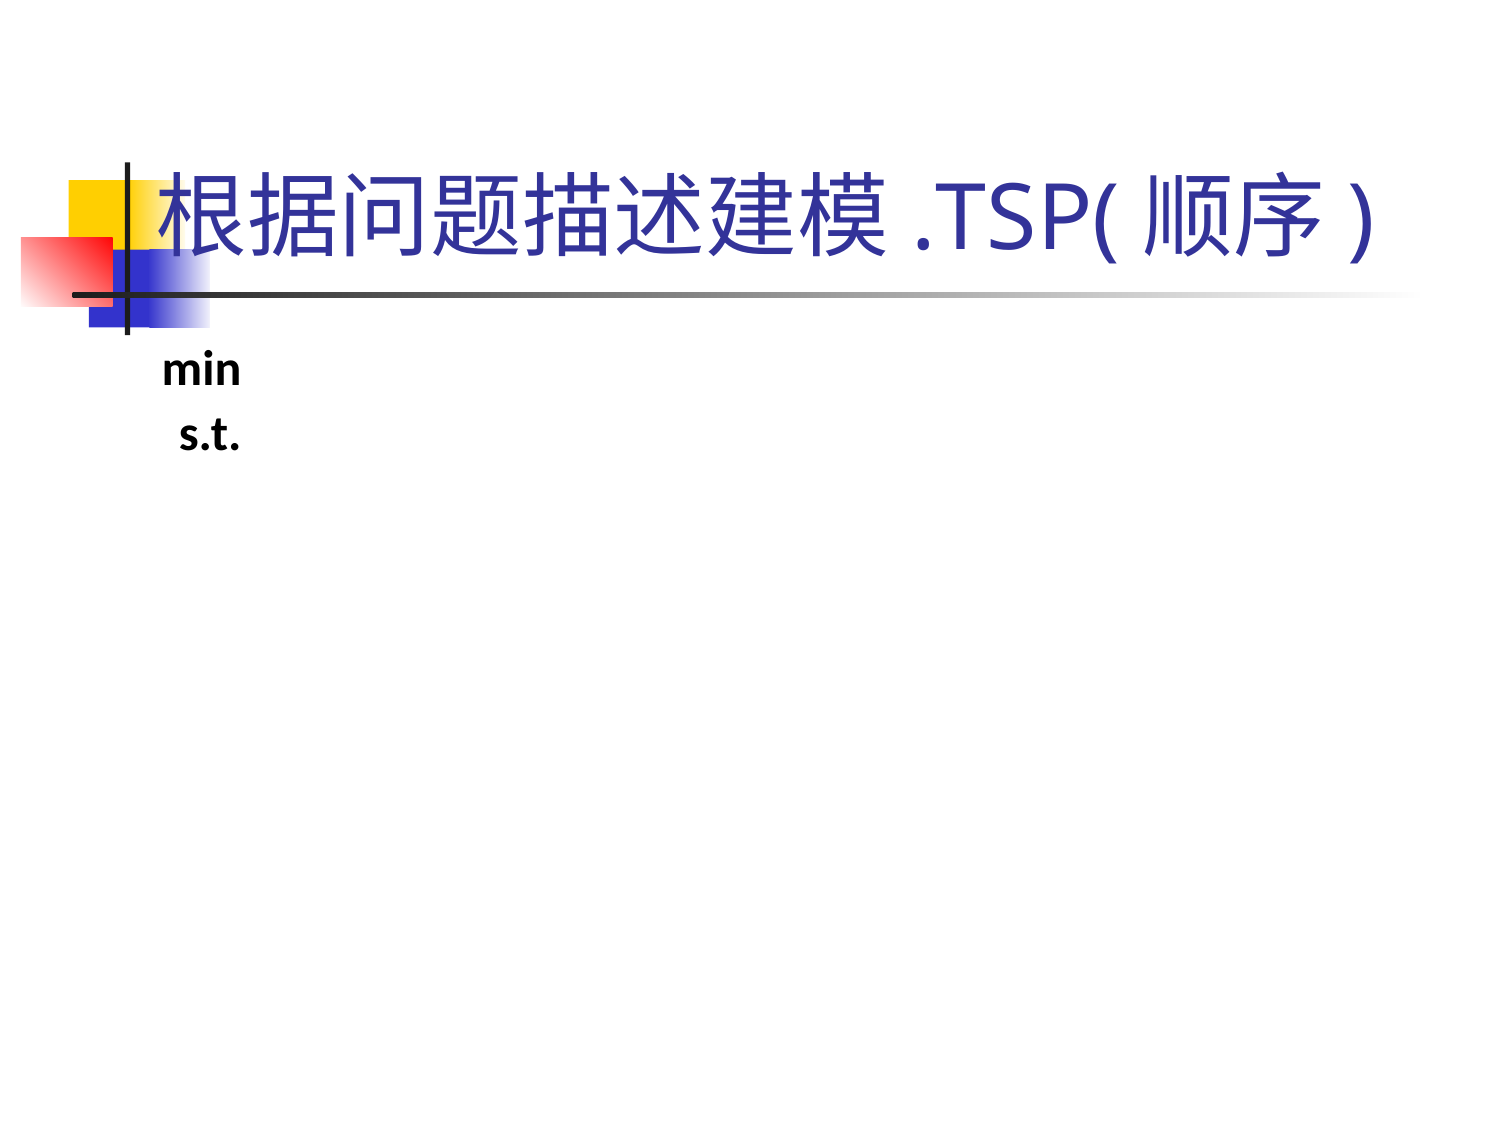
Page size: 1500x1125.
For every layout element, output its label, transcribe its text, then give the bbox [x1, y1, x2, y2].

title 根据问题描述建模.TSP(顺序) [64, 35, 1466, 275]
